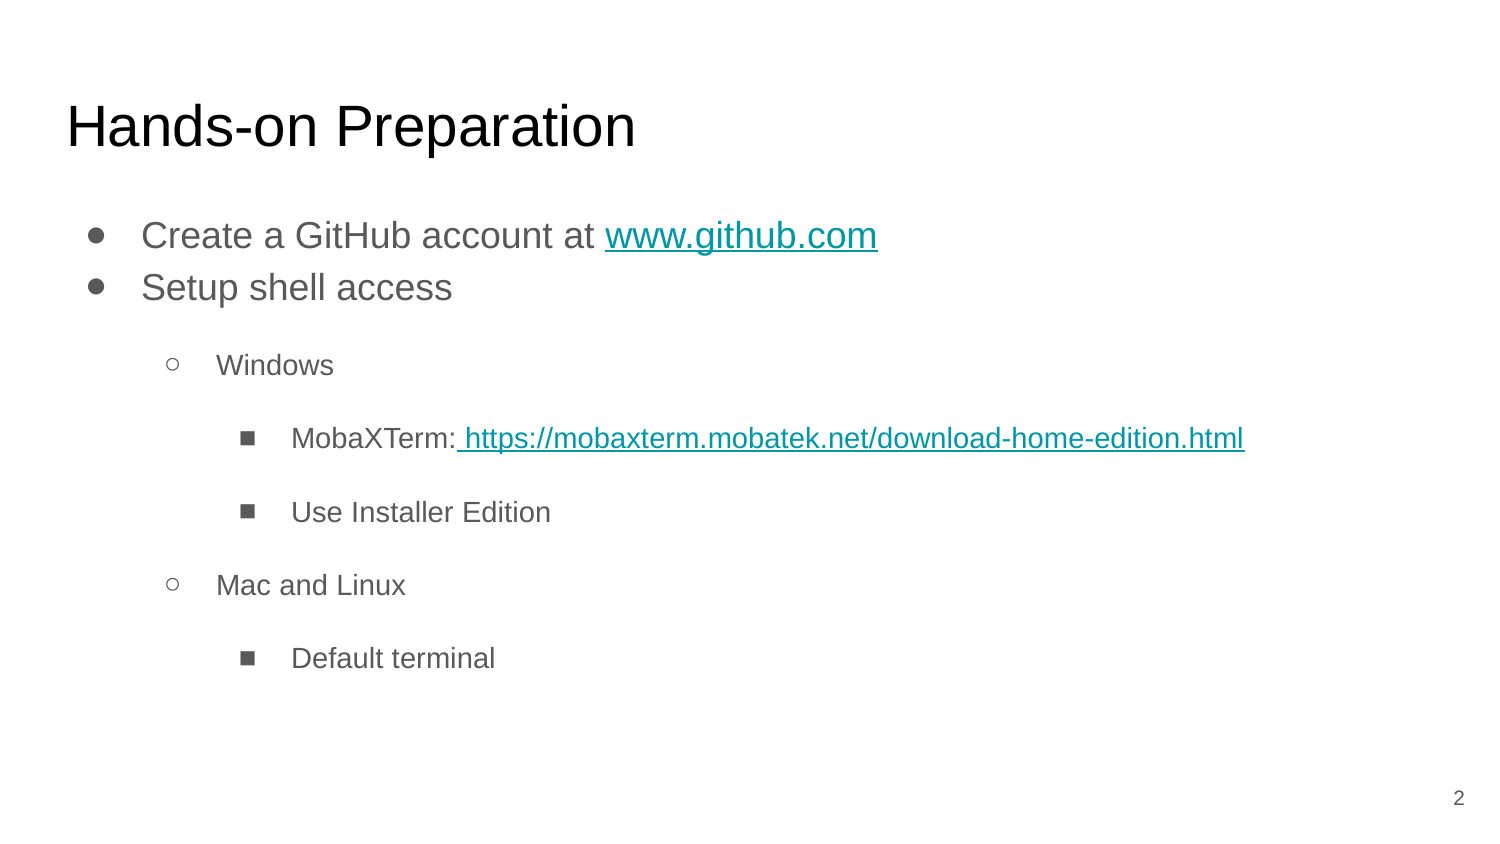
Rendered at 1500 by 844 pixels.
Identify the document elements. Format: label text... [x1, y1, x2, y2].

list Create a GitHub account at www.github.com Setup shell access Windows MobaXTerm: https://mobaxterm.mobatek.net/download-home-edition.html Use Installer Edition Mac and Linux Default terminal [51, 189, 1449, 750]
slide_number 2 [1389, 764, 1480, 830]
title Hands-on Preparation [51, 72, 1449, 167]
